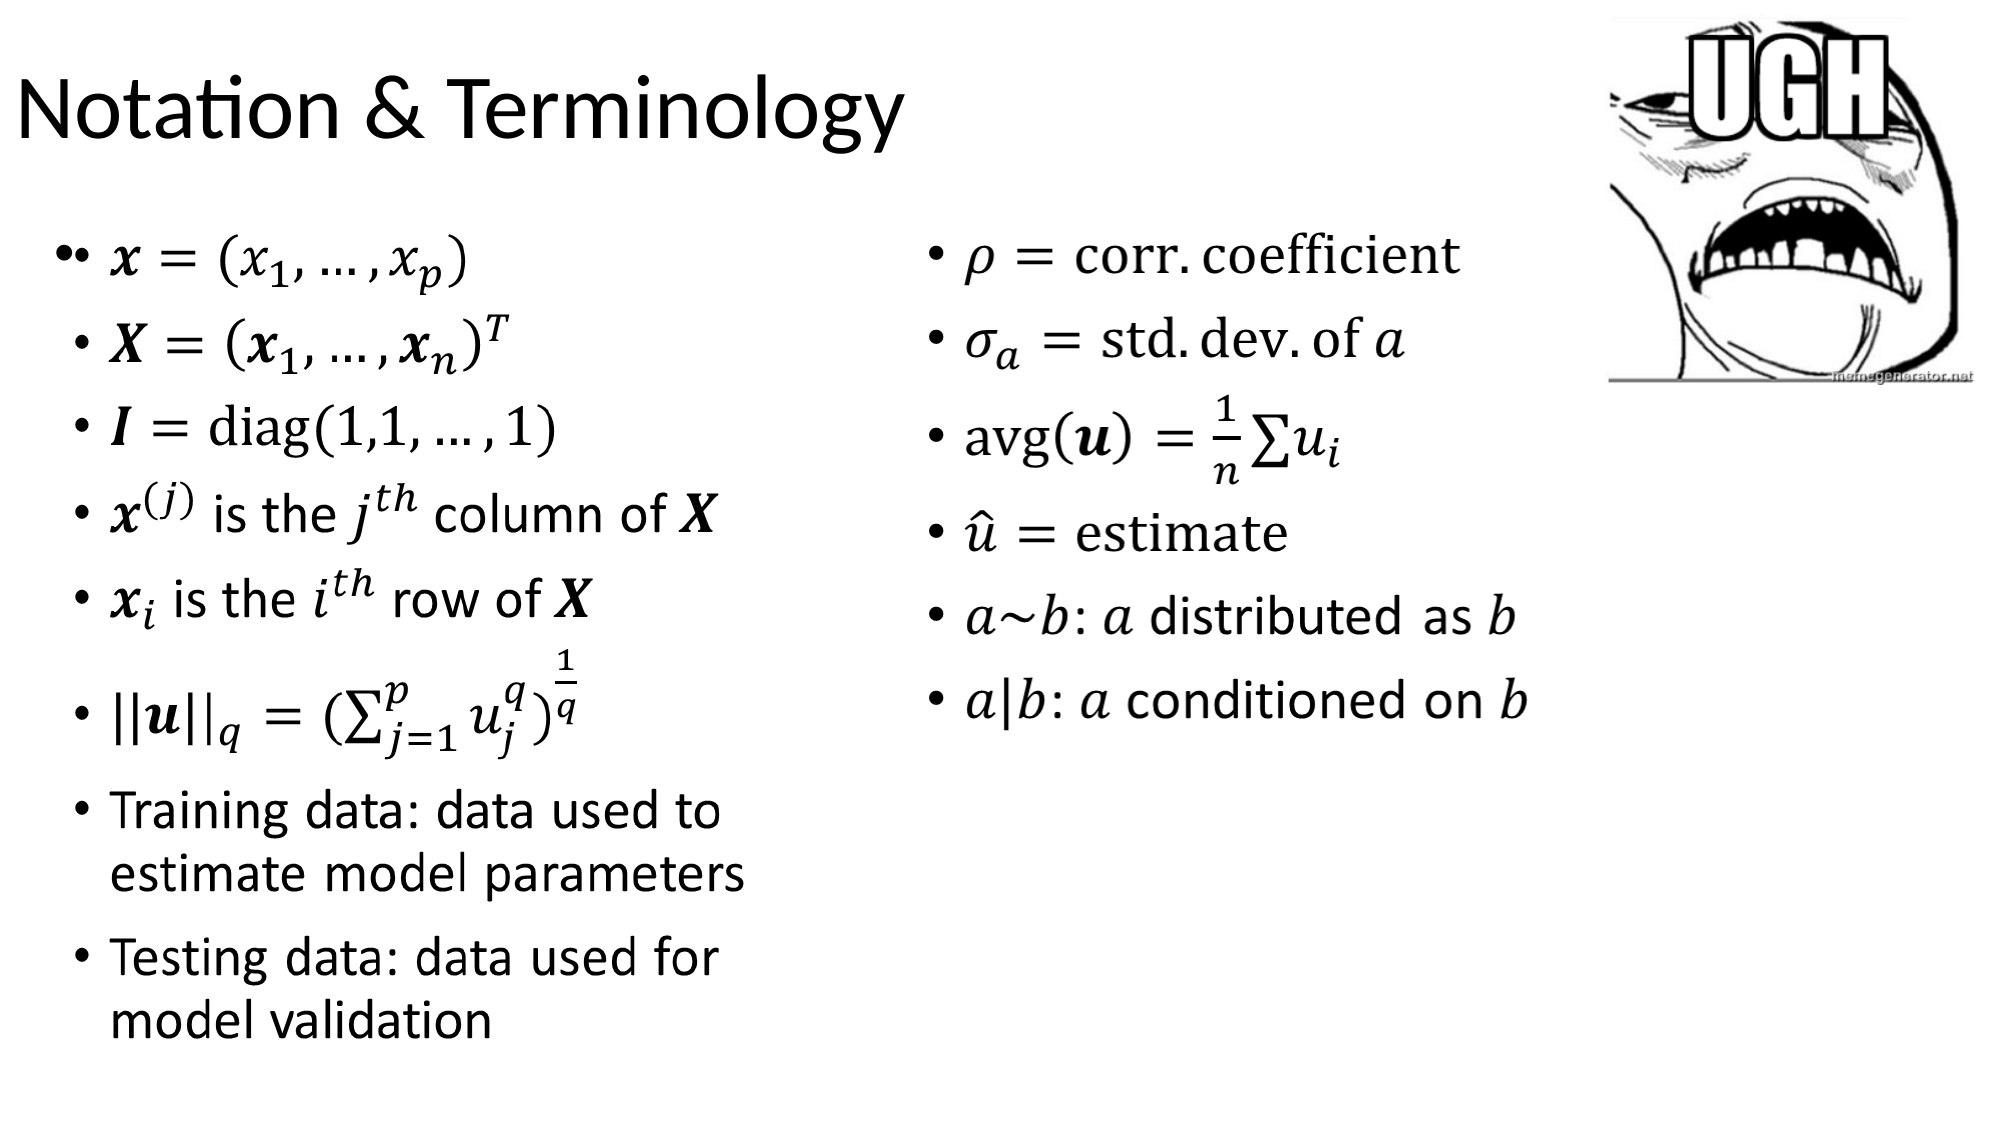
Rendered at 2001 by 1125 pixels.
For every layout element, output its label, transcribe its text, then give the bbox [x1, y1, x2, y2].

text_box [911, 217, 1676, 1125]
list [39, 217, 803, 1125]
picture [1605, 14, 1976, 385]
title Notation & Terminology [0, 0, 1725, 218]
